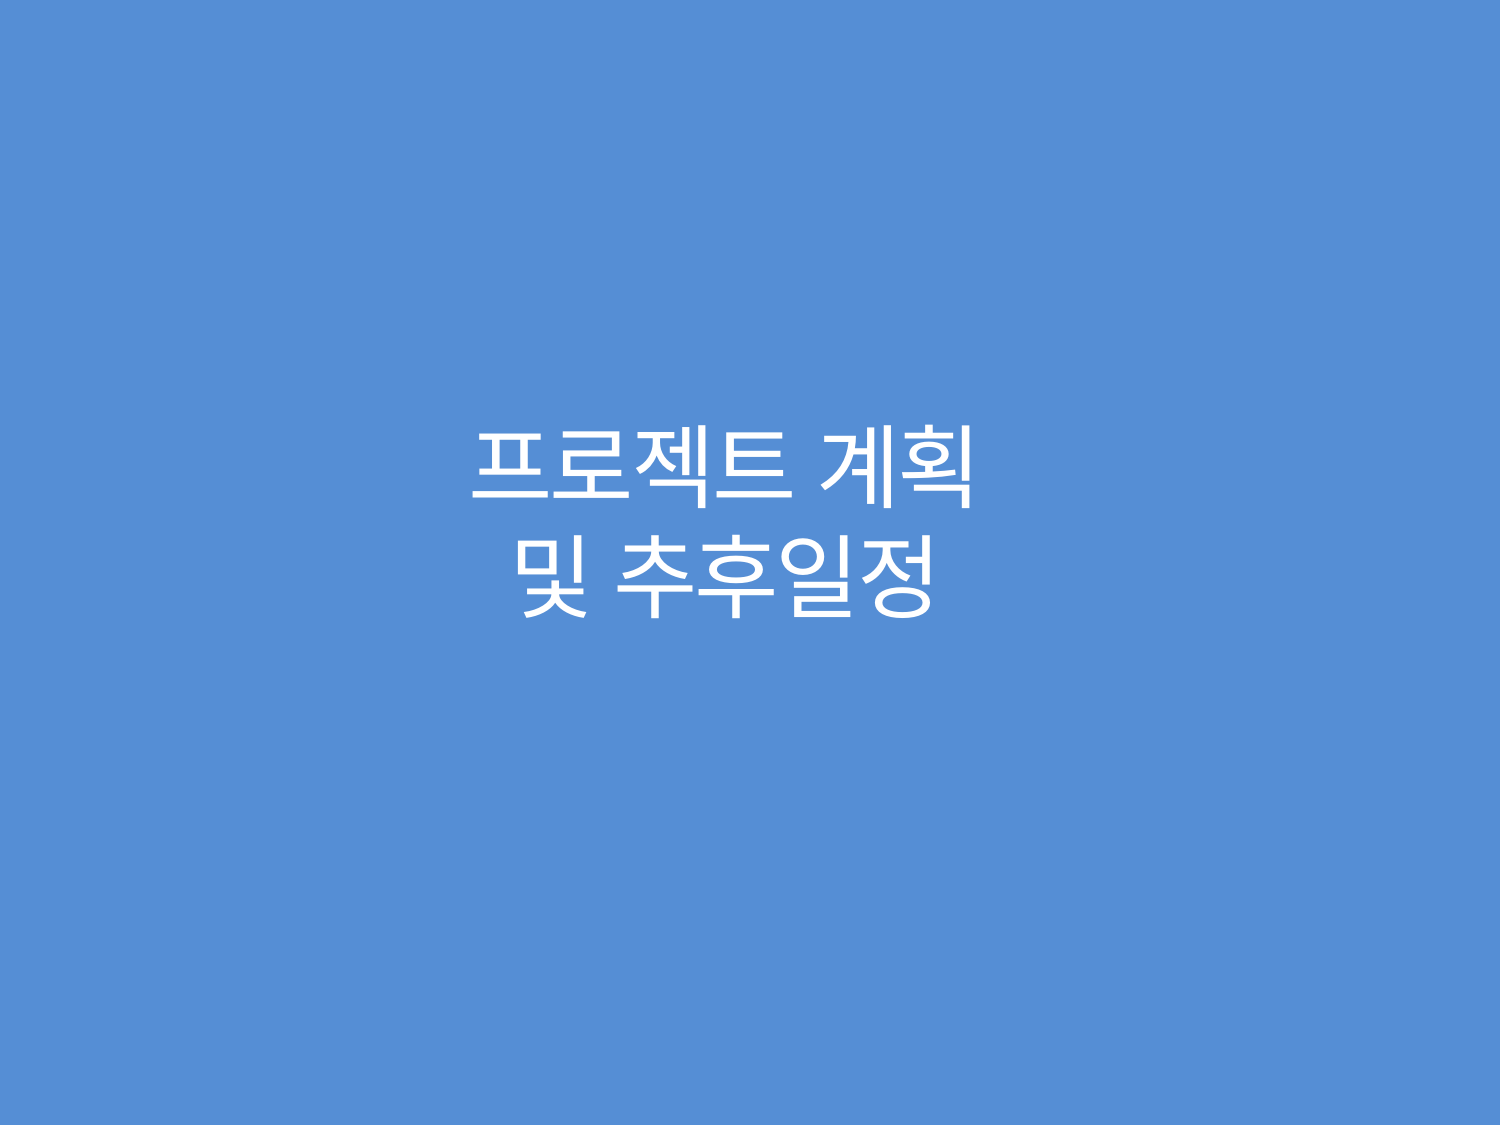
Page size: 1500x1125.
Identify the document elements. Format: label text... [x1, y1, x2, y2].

text_box 프로젝트 계획 및 추후일정 [312, 409, 1139, 630]
